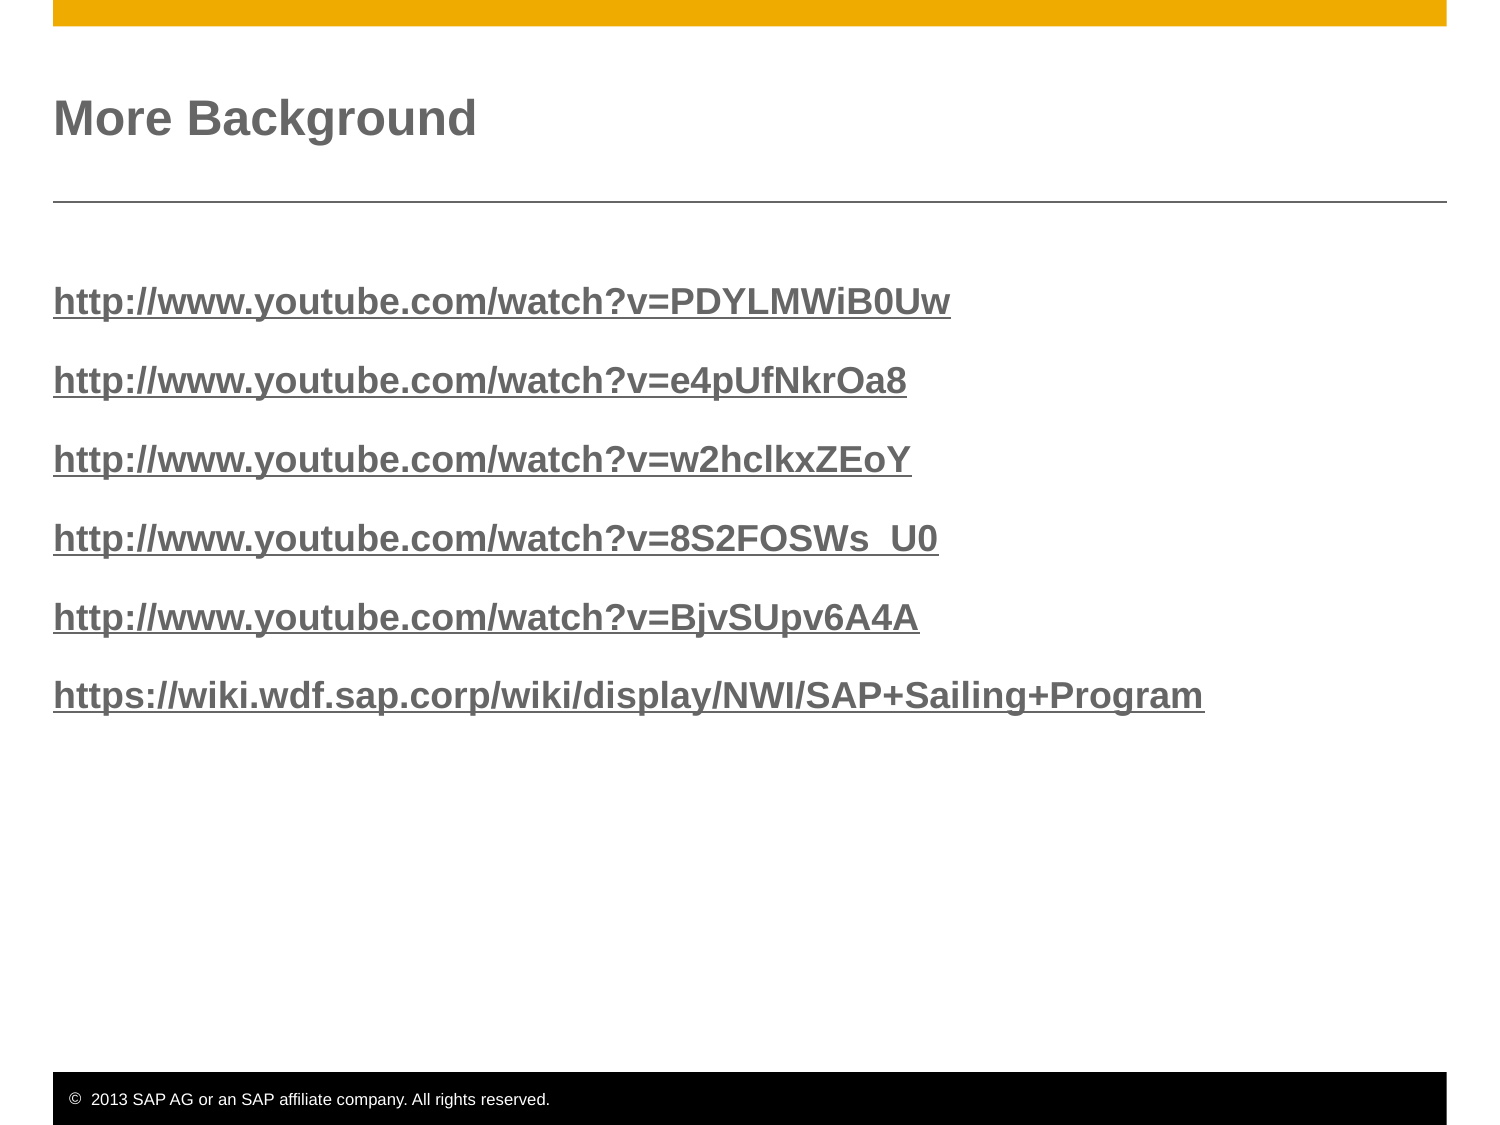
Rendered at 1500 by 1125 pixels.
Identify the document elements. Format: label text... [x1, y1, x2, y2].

title More Background [53, 53, 1447, 178]
list http://www.youtube.com/watch?v=PDYLMWiB0Uw http://www.youtube.com/watch?v=e4pUfNkrOa8 http://www.youtube.com/watch?v=w2hclkxZEoY http://www.youtube.com/watch?v=8S2FOSWs_U0 http://www.youtube.com/watch?v=BjvSUpv6A4A https://wiki.wdf.sap.corp/wiki/display/NWI/SAP+Sailing+Program [53, 277, 1443, 998]
